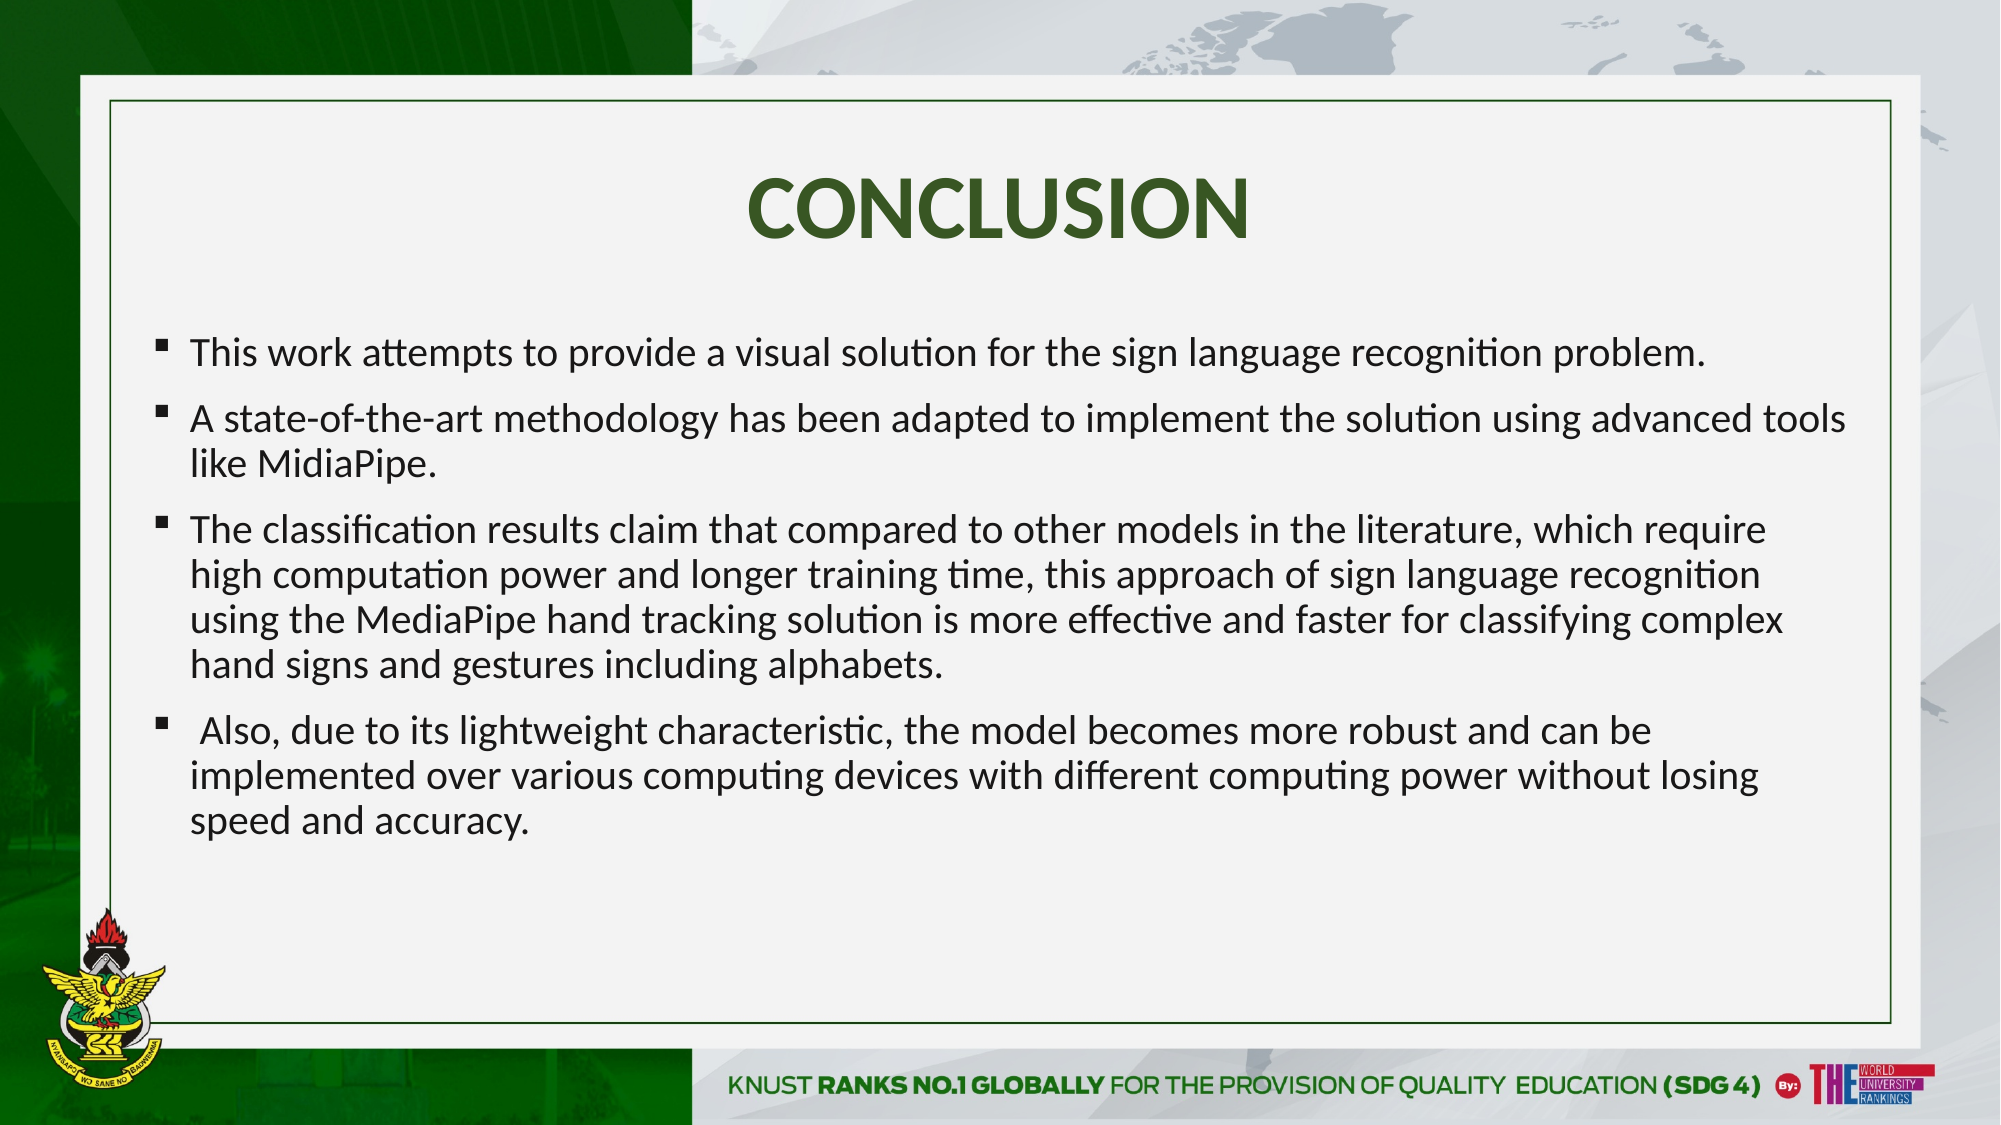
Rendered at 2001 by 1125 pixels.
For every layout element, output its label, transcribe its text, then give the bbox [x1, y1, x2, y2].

title CONCLUSION [137, 99, 1863, 318]
list This work attempts to provide a visual solution for the sign language recognition problem. A state-of-the-art methodology has been adapted to implement the solution using advanced tools like MidiaPipe. The classification results claim that compared to other models in the literature, which require high computation power and longer training time, this approach of sign language recognition using the MediaPipe hand tracking solution is more effective and faster for classifying complex hand signs and gestures including alphabets. Also, due to its lightweight characteristic, the model becomes more robust and can be implemented over various computing devices with different computing power without losing speed and accuracy. [137, 323, 1863, 1026]
picture [0, 0, 2001, 1125]
